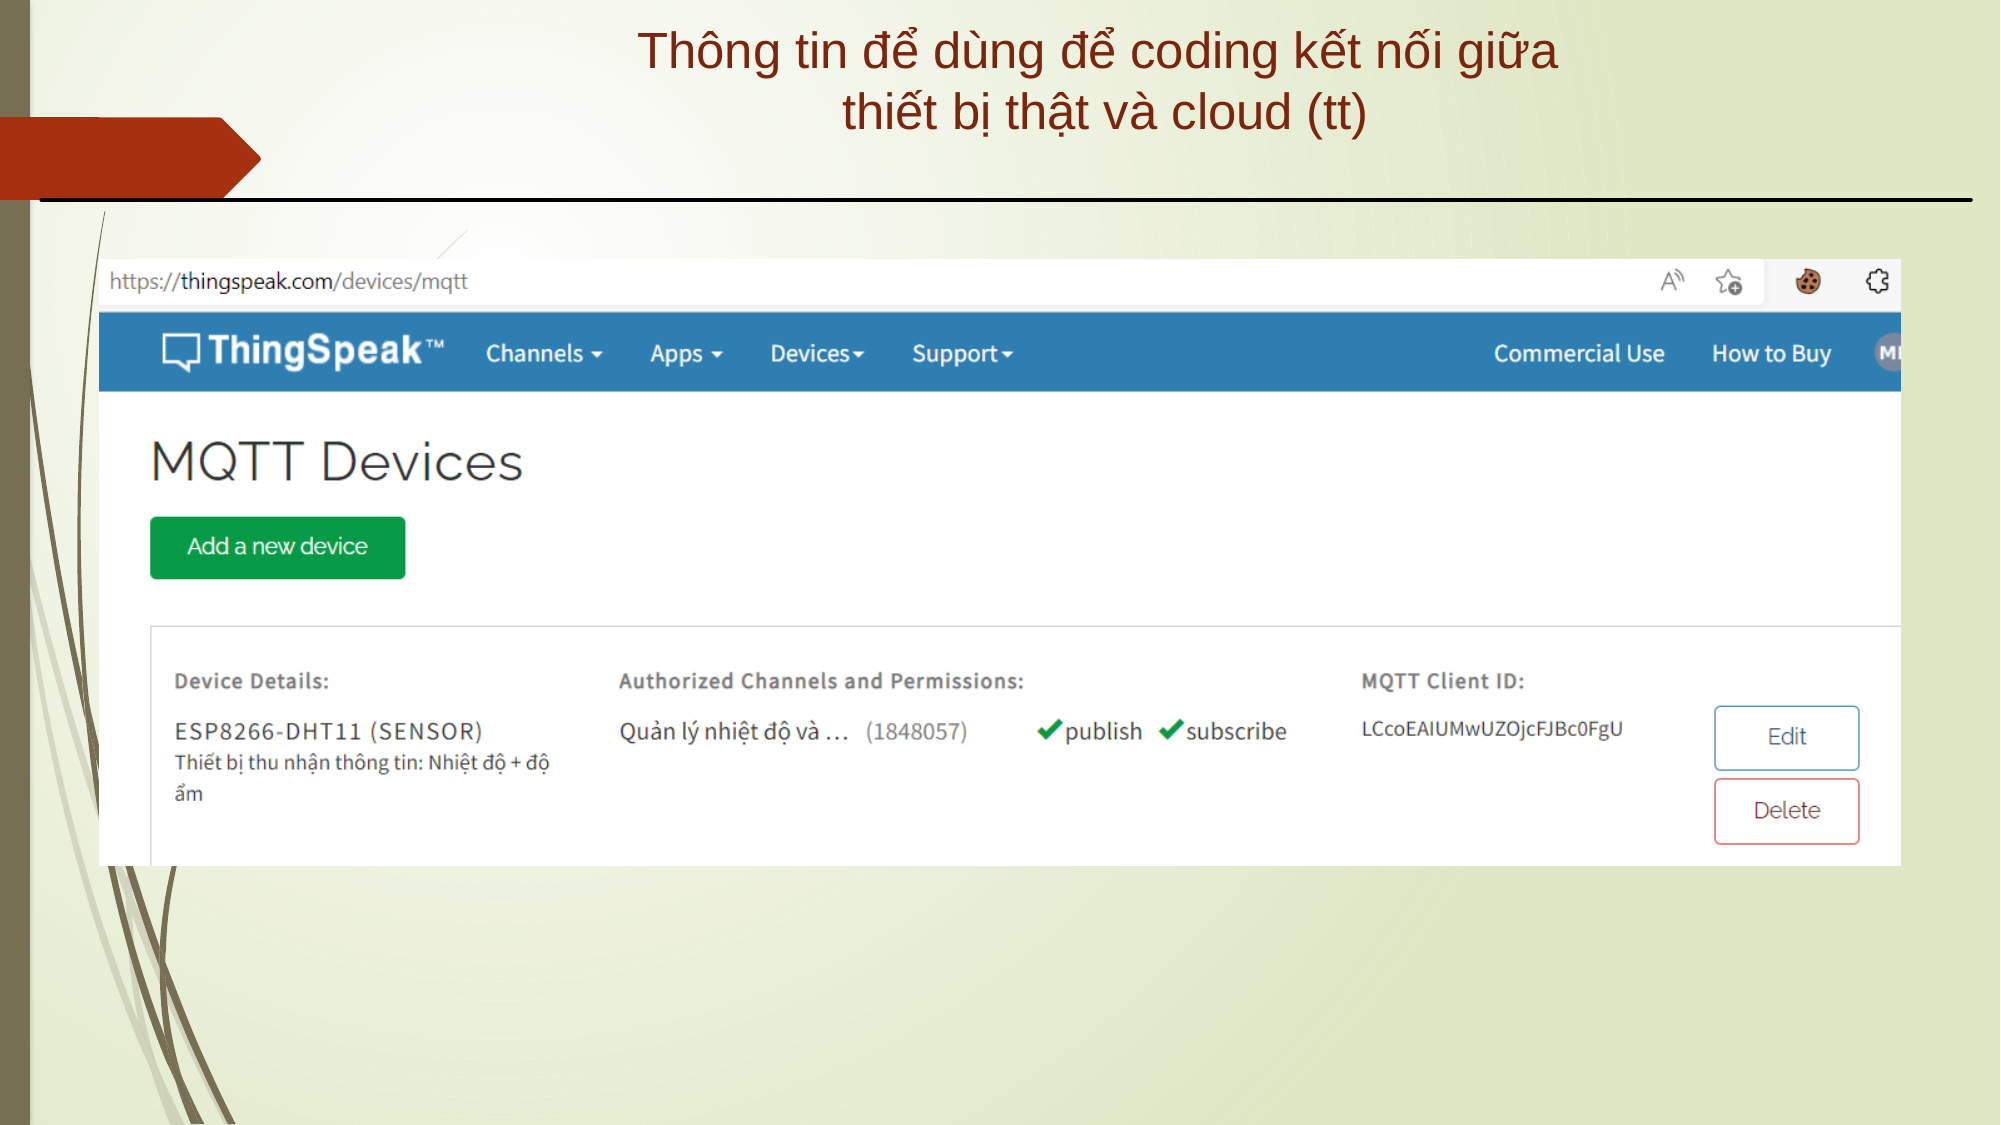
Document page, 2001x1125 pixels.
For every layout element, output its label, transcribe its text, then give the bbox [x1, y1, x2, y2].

picture [99, 259, 1901, 866]
title Thông tin để dùng để coding kết nối giữa thiết bị thật và cloud (tt) [249, 10, 1948, 148]
